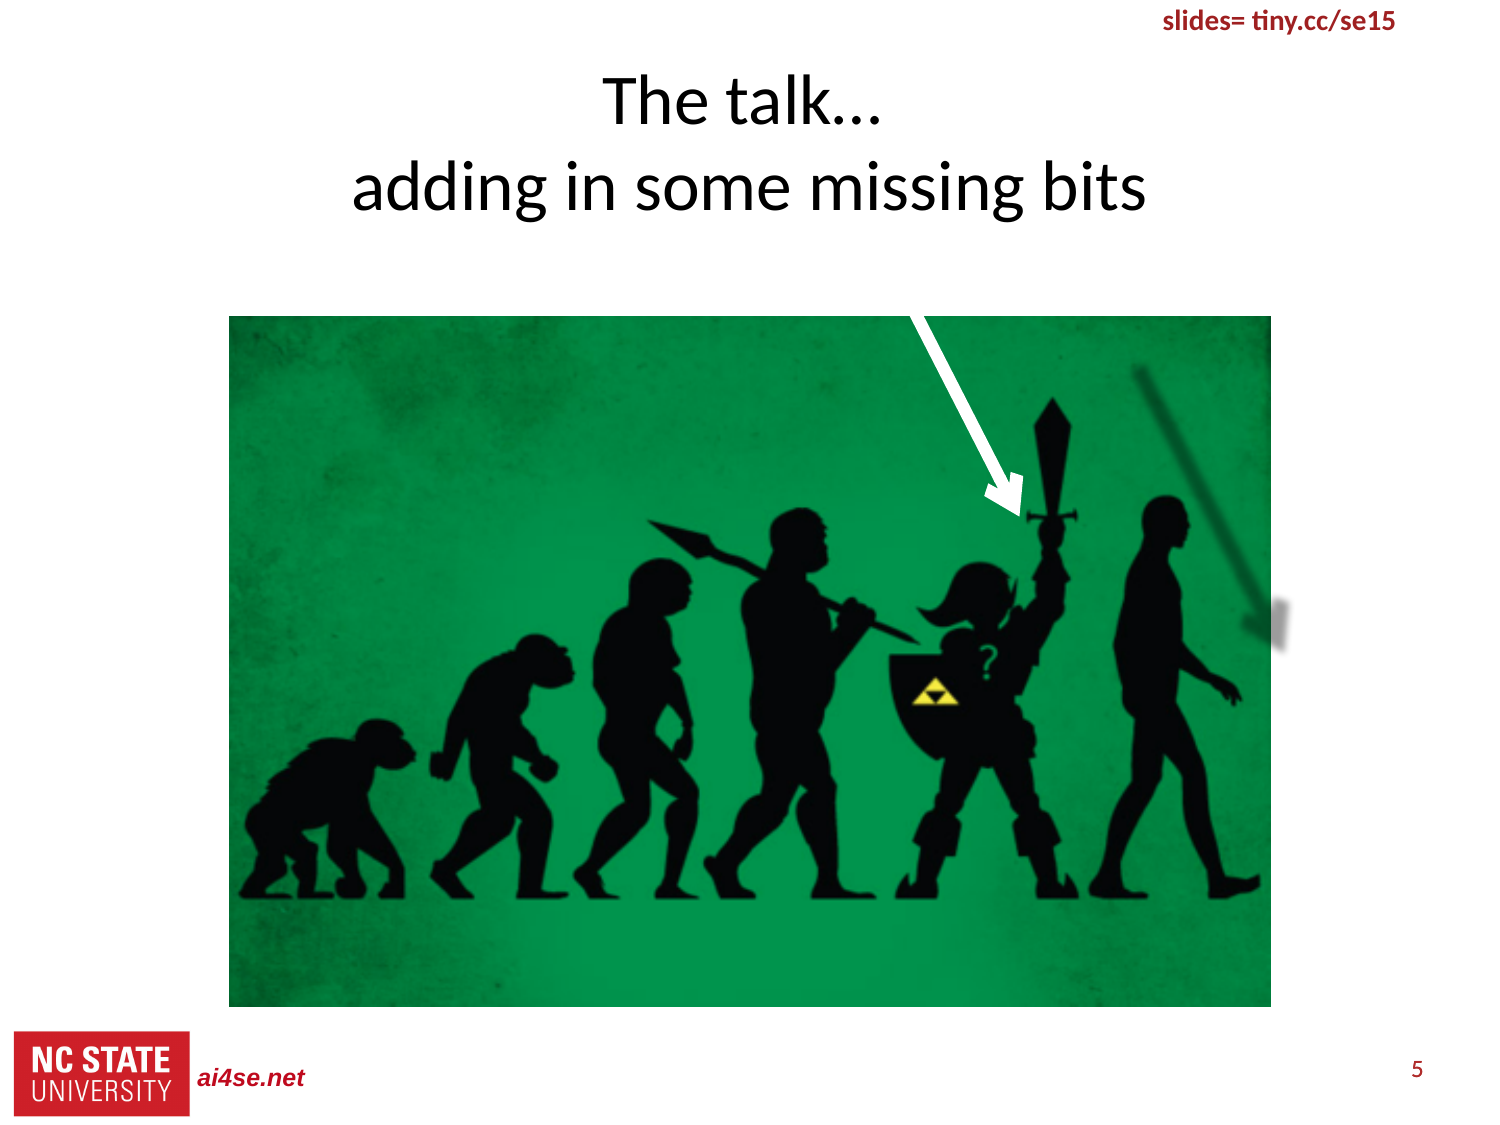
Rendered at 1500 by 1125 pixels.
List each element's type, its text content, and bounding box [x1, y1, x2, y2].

picture [228, 316, 1272, 1007]
picture [13, 1030, 191, 1118]
title The talk… adding in some missing bits [75, 45, 1425, 233]
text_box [902, 288, 1020, 517]
